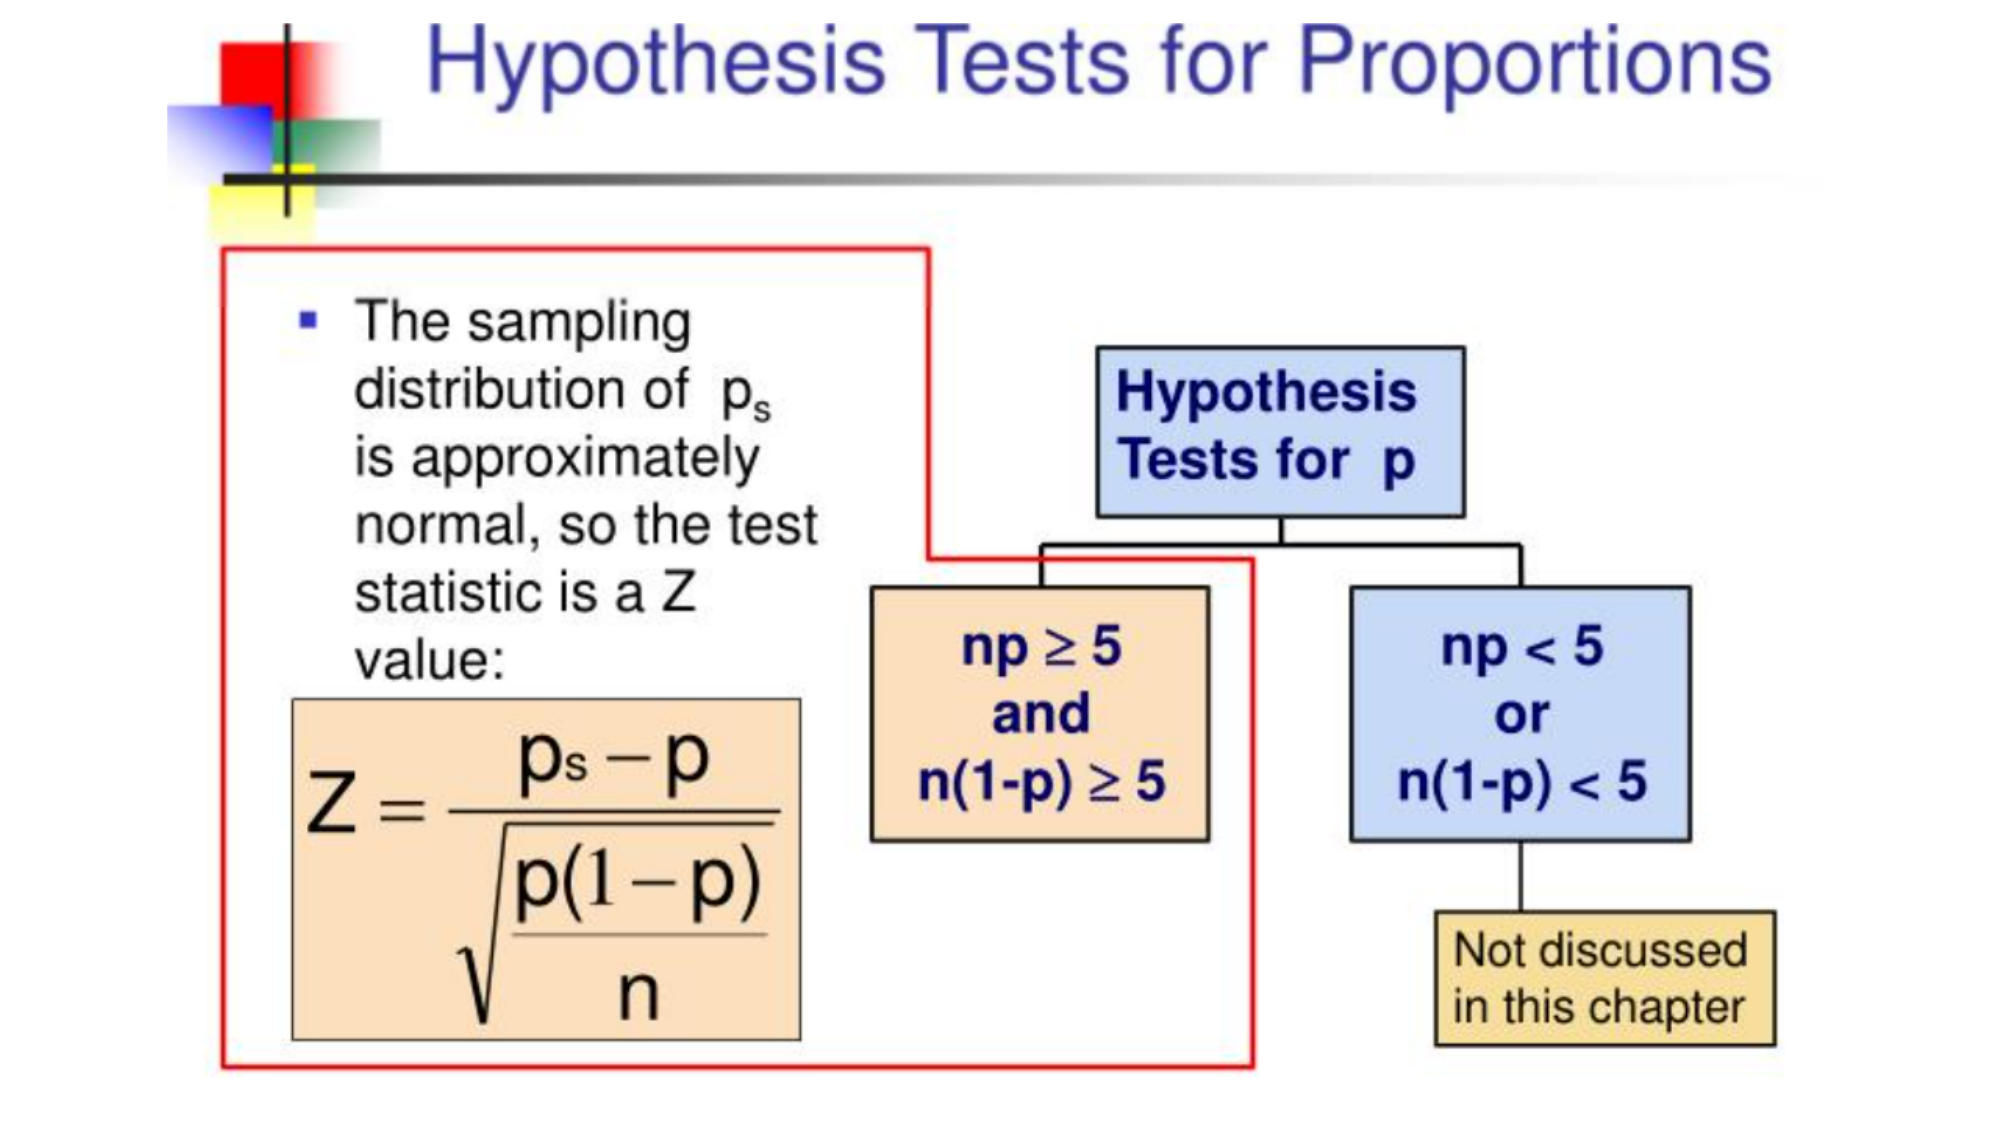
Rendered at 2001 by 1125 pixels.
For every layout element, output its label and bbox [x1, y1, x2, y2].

picture [166, 22, 1834, 1103]
